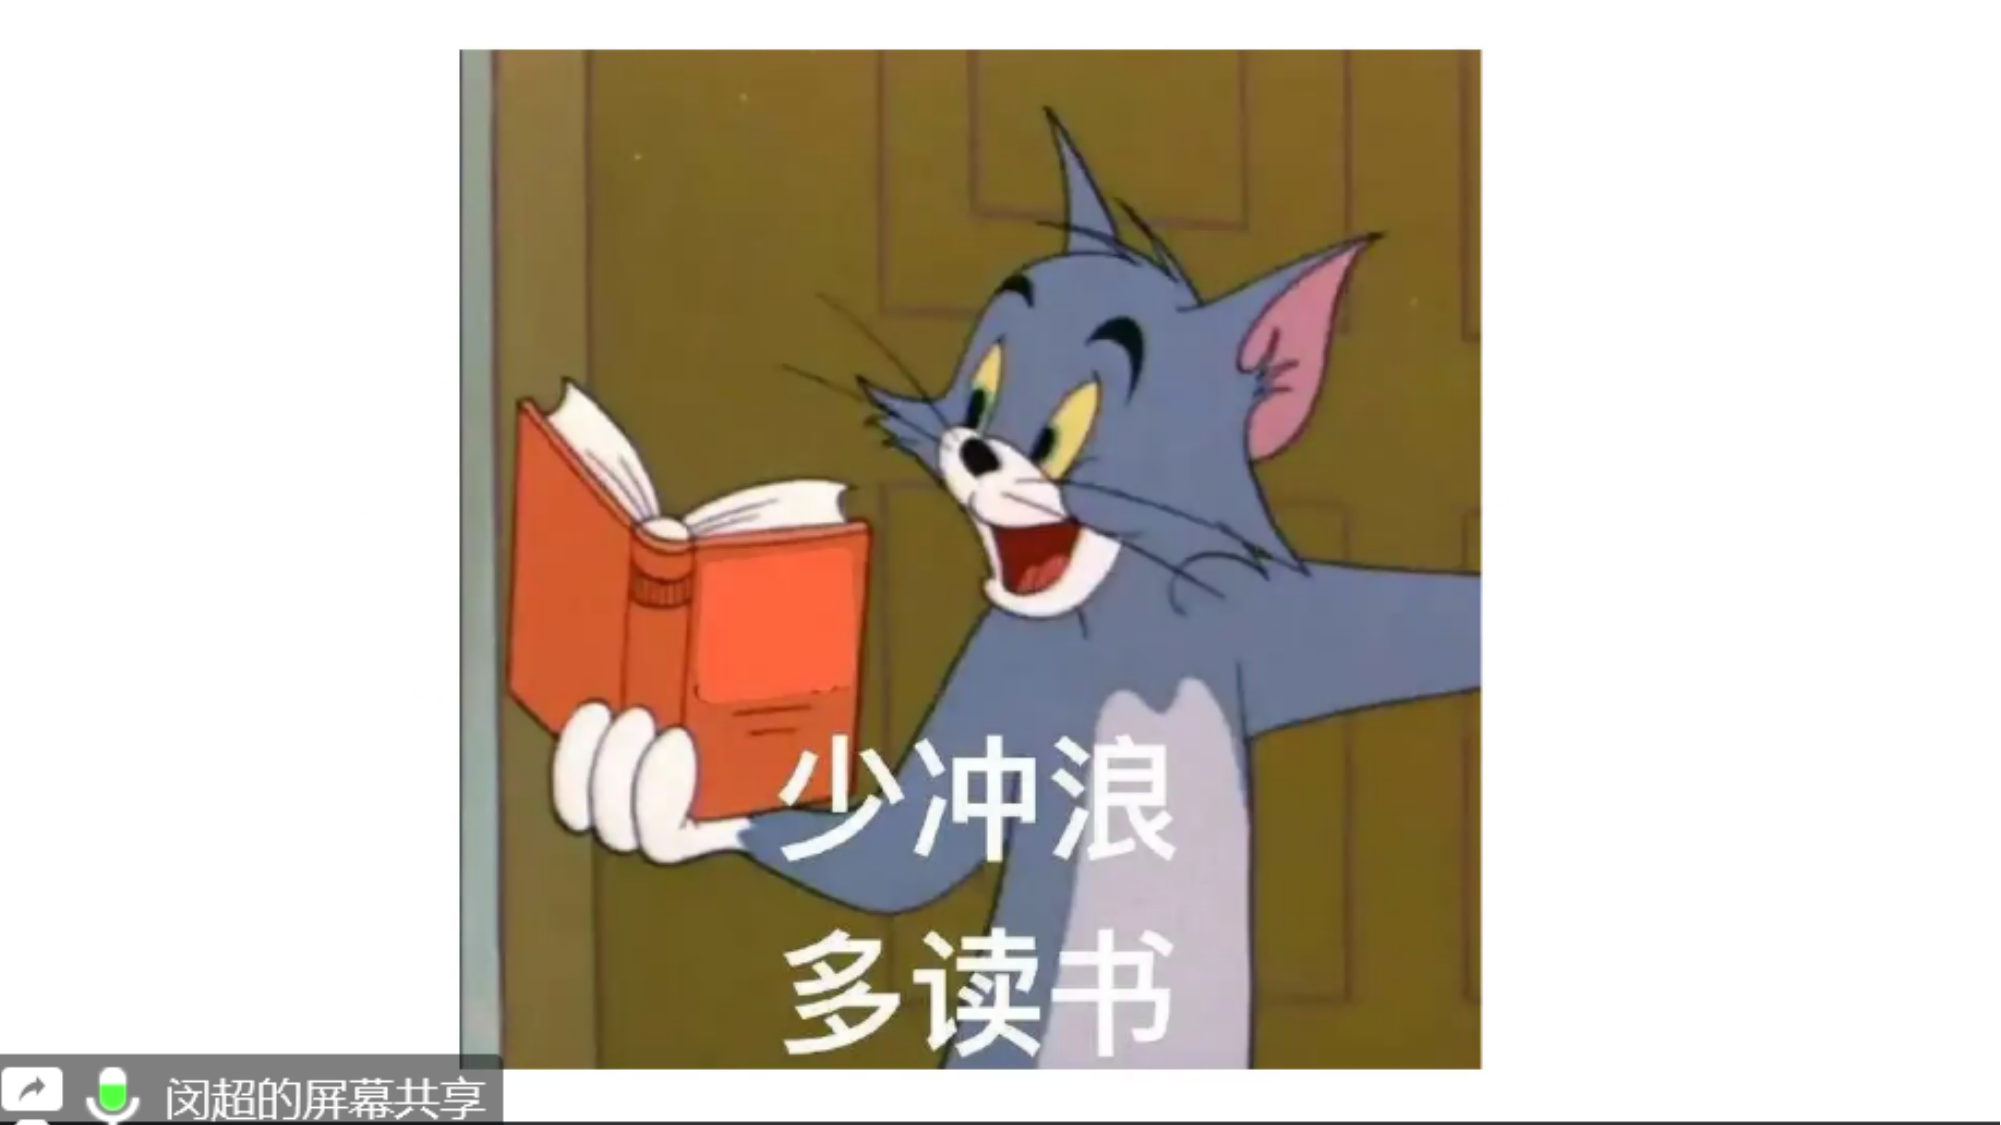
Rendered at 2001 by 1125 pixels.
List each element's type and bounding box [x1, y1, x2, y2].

list [0, 0, 2000, 1125]
